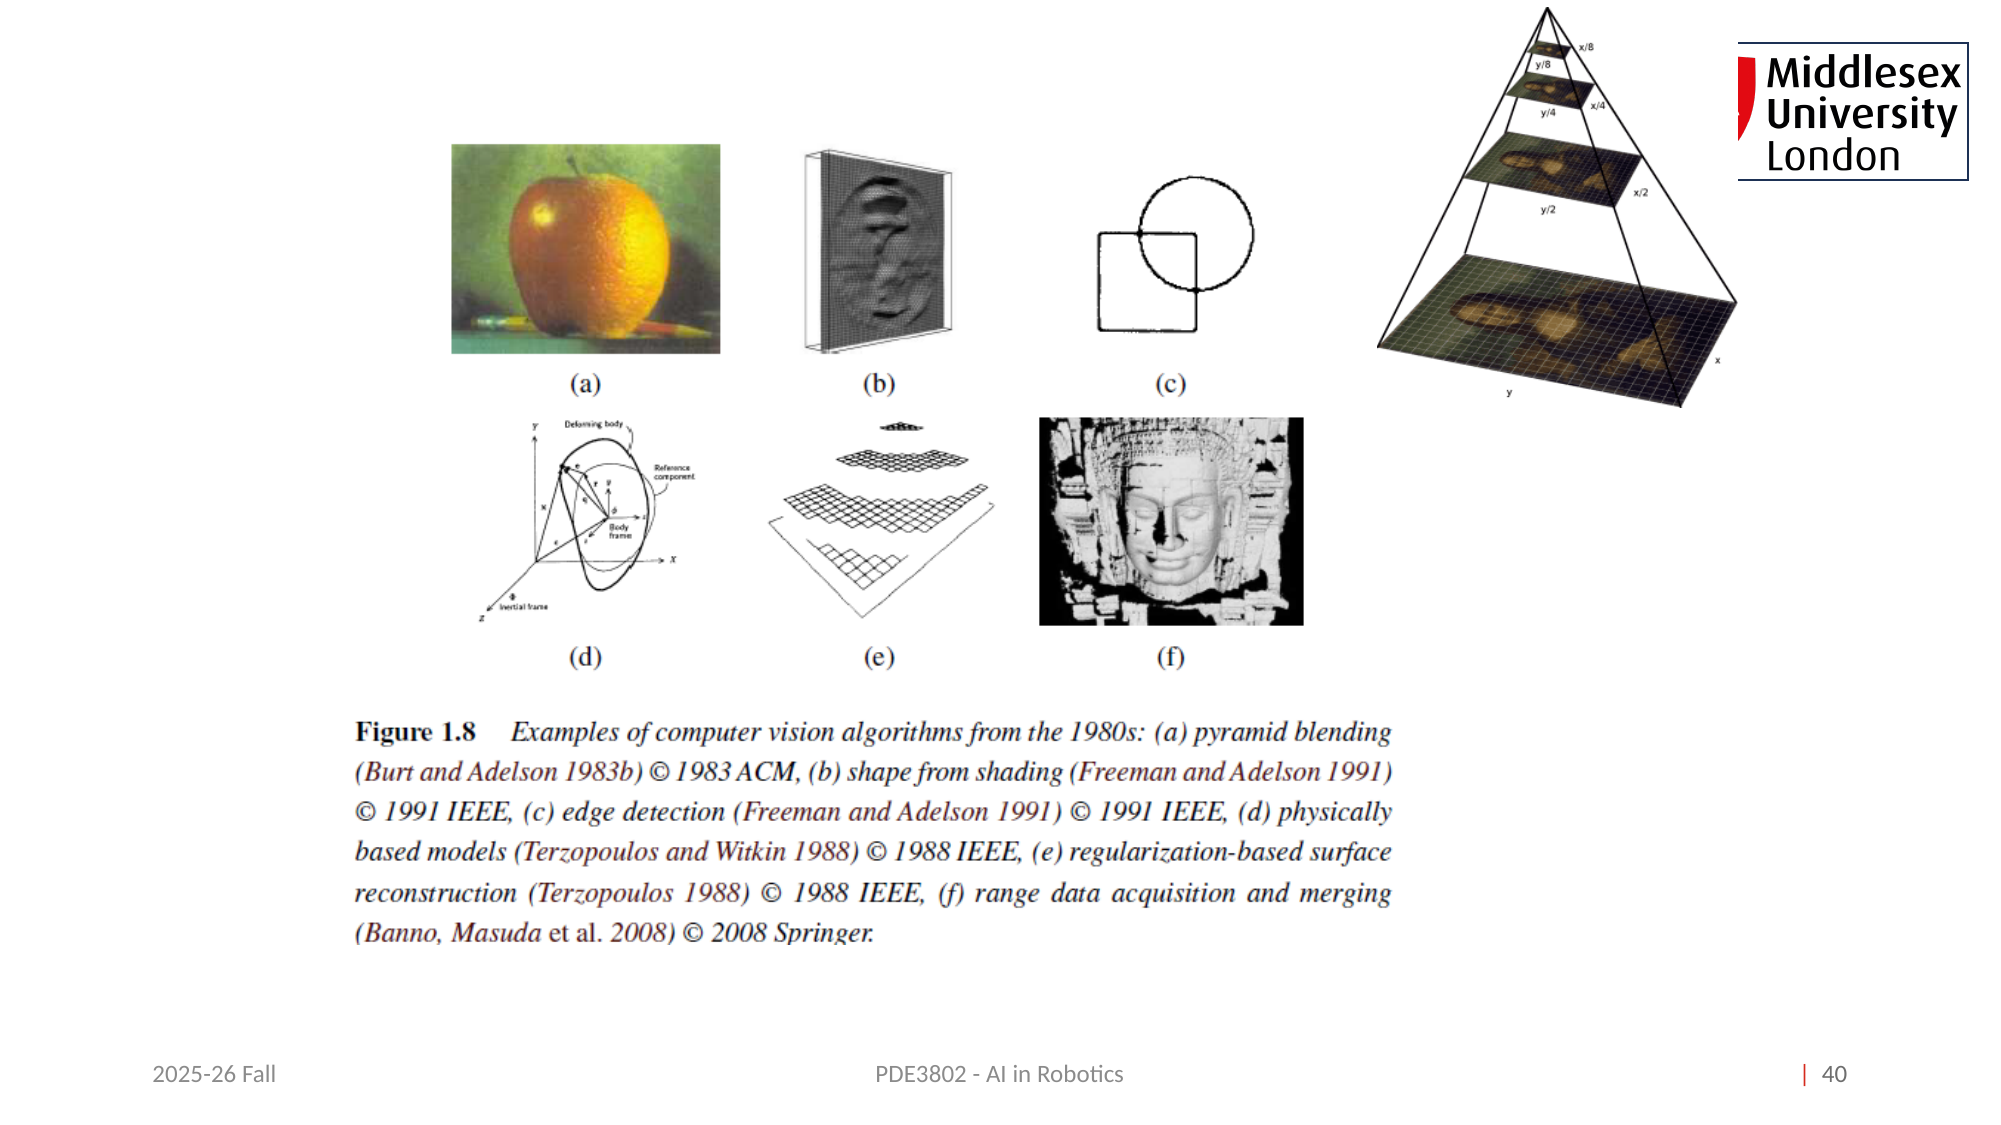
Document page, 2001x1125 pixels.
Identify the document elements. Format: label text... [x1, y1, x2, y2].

slide_number 2025-26 Fall [137, 1042, 588, 1103]
picture [338, 7, 1967, 945]
slide_number | 40 [1412, 1042, 1863, 1103]
footer PDE3802 - AI in Robotics [662, 1042, 1338, 1103]
